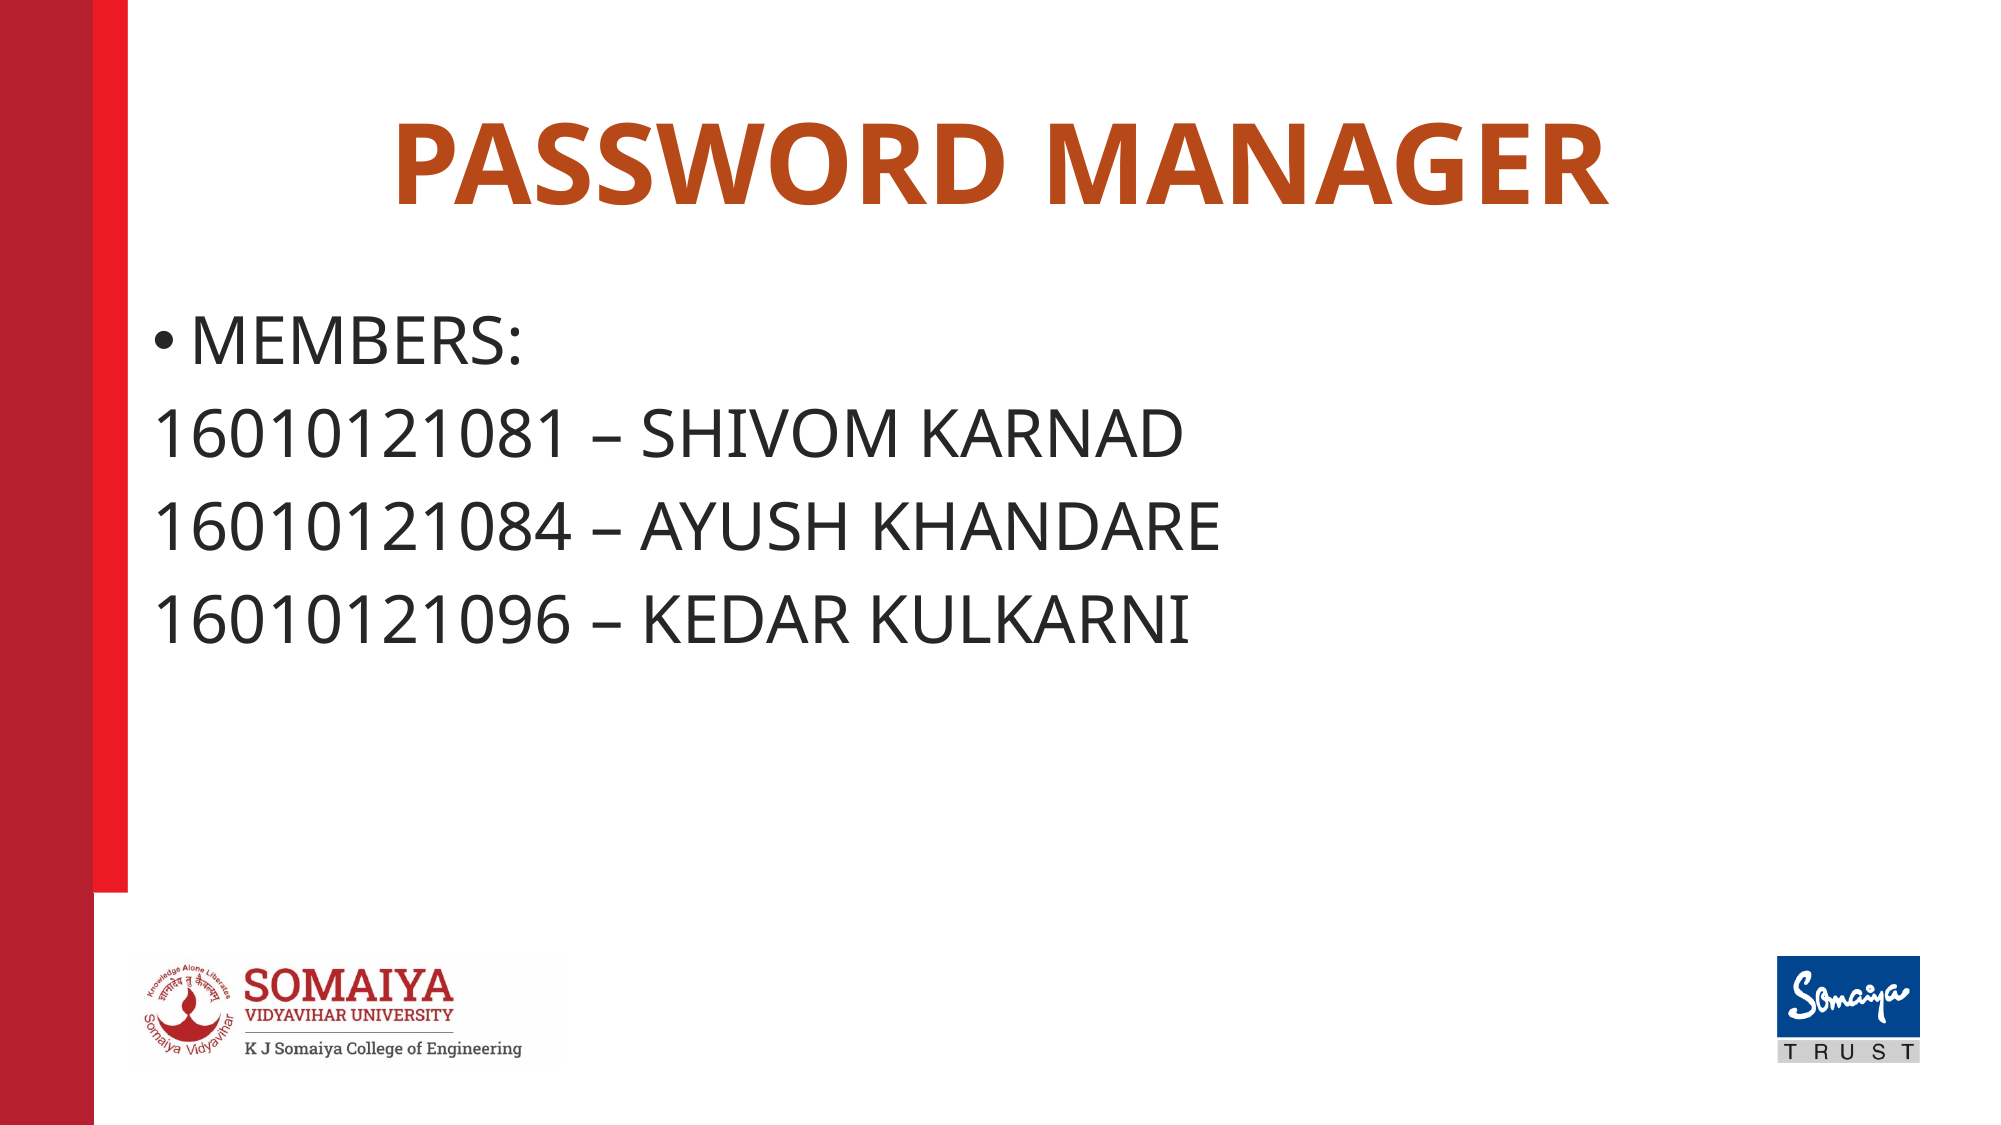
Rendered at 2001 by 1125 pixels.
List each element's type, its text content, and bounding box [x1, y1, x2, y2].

picture [1777, 956, 1920, 1063]
picture [127, 956, 564, 1066]
list MEMBERS: 16010121081 – SHIVOM KARNAD 16010121084 – AYUSH KHANDARE 16010121096 – KEDAR KULKARNI [137, 299, 1863, 957]
title PASSWORD MANAGER [137, 59, 1863, 278]
picture [0, 0, 128, 1125]
